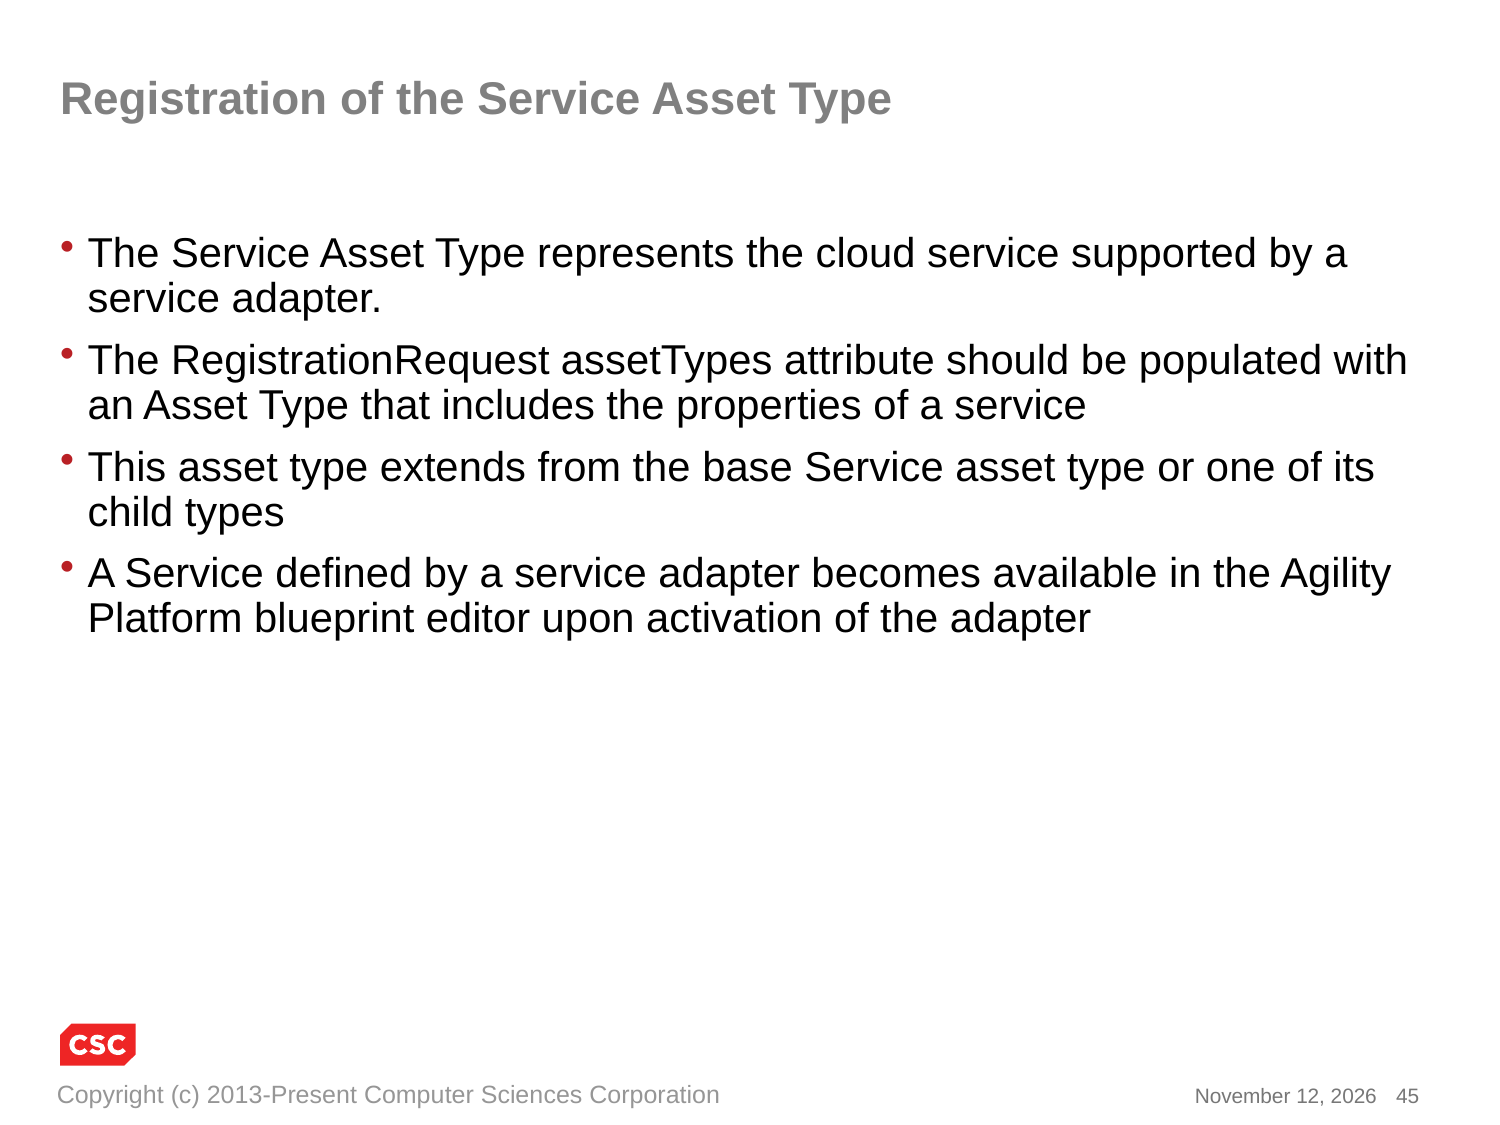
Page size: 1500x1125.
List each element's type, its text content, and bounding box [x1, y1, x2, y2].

title Registration of the Service Asset Type [59, 74, 1441, 205]
list The Service Asset Type represents the cloud service supported by a service adapter. The RegistrationRequest assetTypes attribute should be populated with an Asset Type that includes the properties of a service This asset type extends from the base Service asset type or one of its child types A Service defined by a service adapter becomes available in the Agility Platform blueprint editor upon activation of the adapter [59, 231, 1441, 789]
